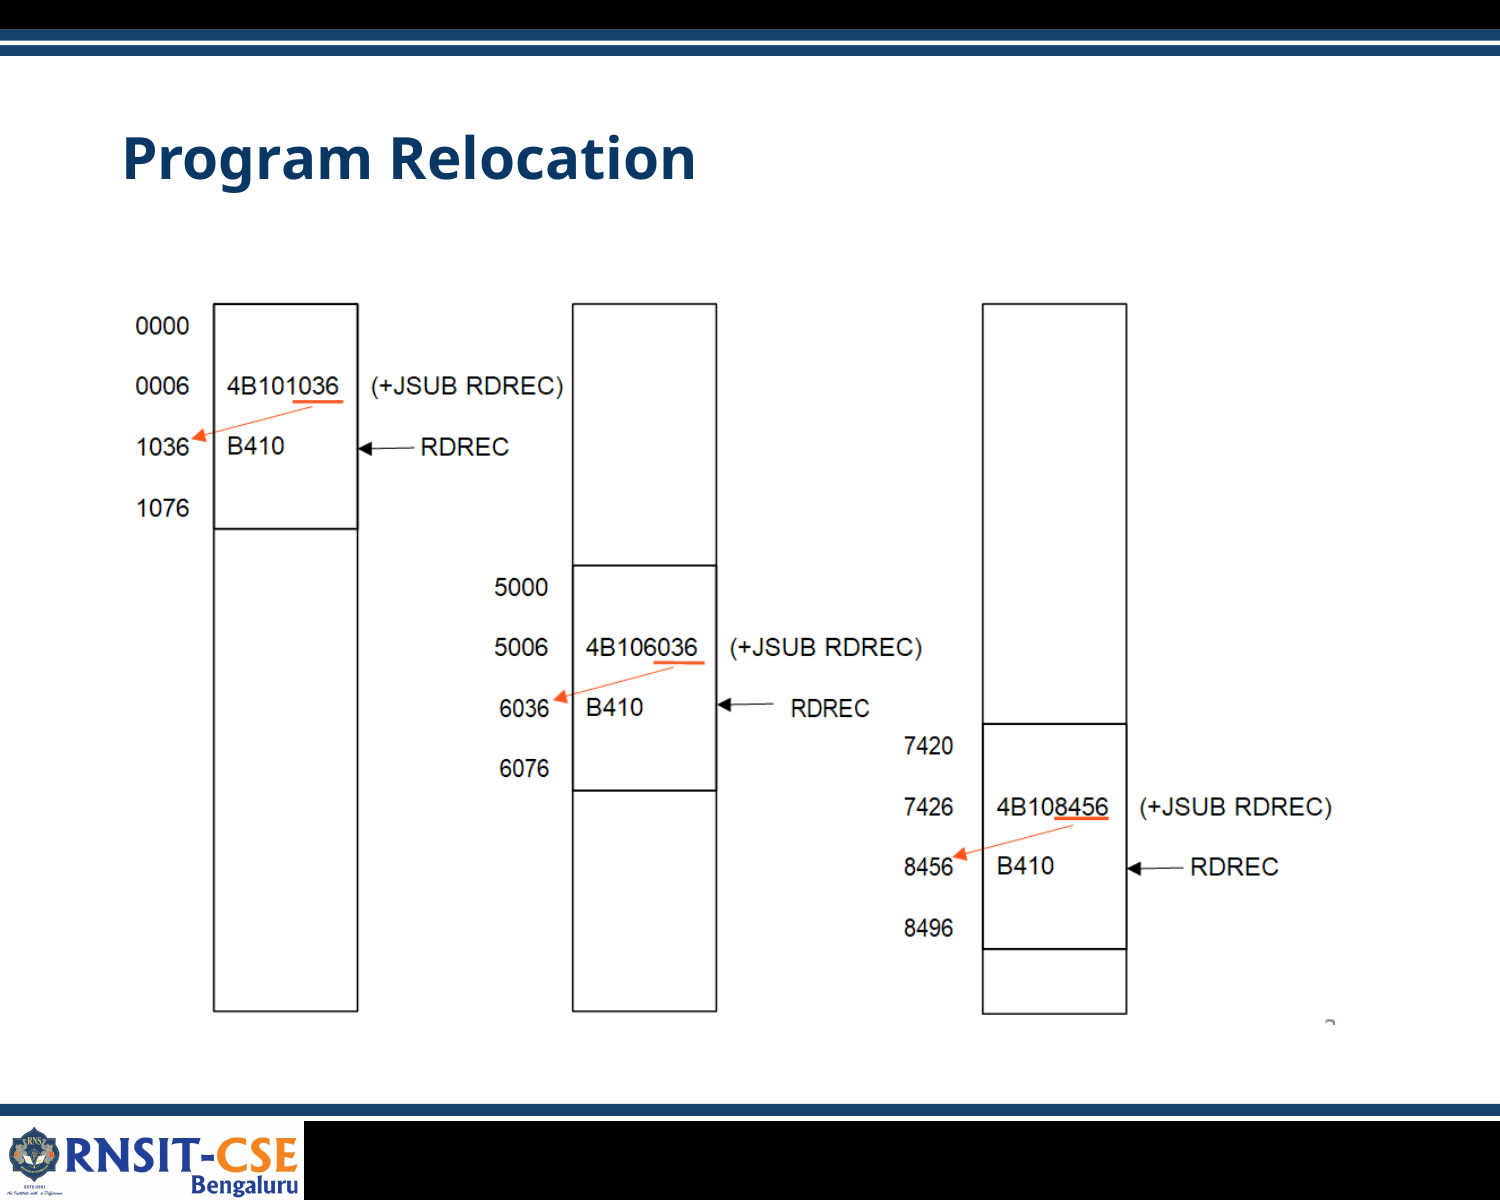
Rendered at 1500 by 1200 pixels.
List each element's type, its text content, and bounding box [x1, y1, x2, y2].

title Program Relocation [106, 85, 1394, 200]
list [124, 294, 1335, 1026]
picture [0, 1119, 304, 1200]
